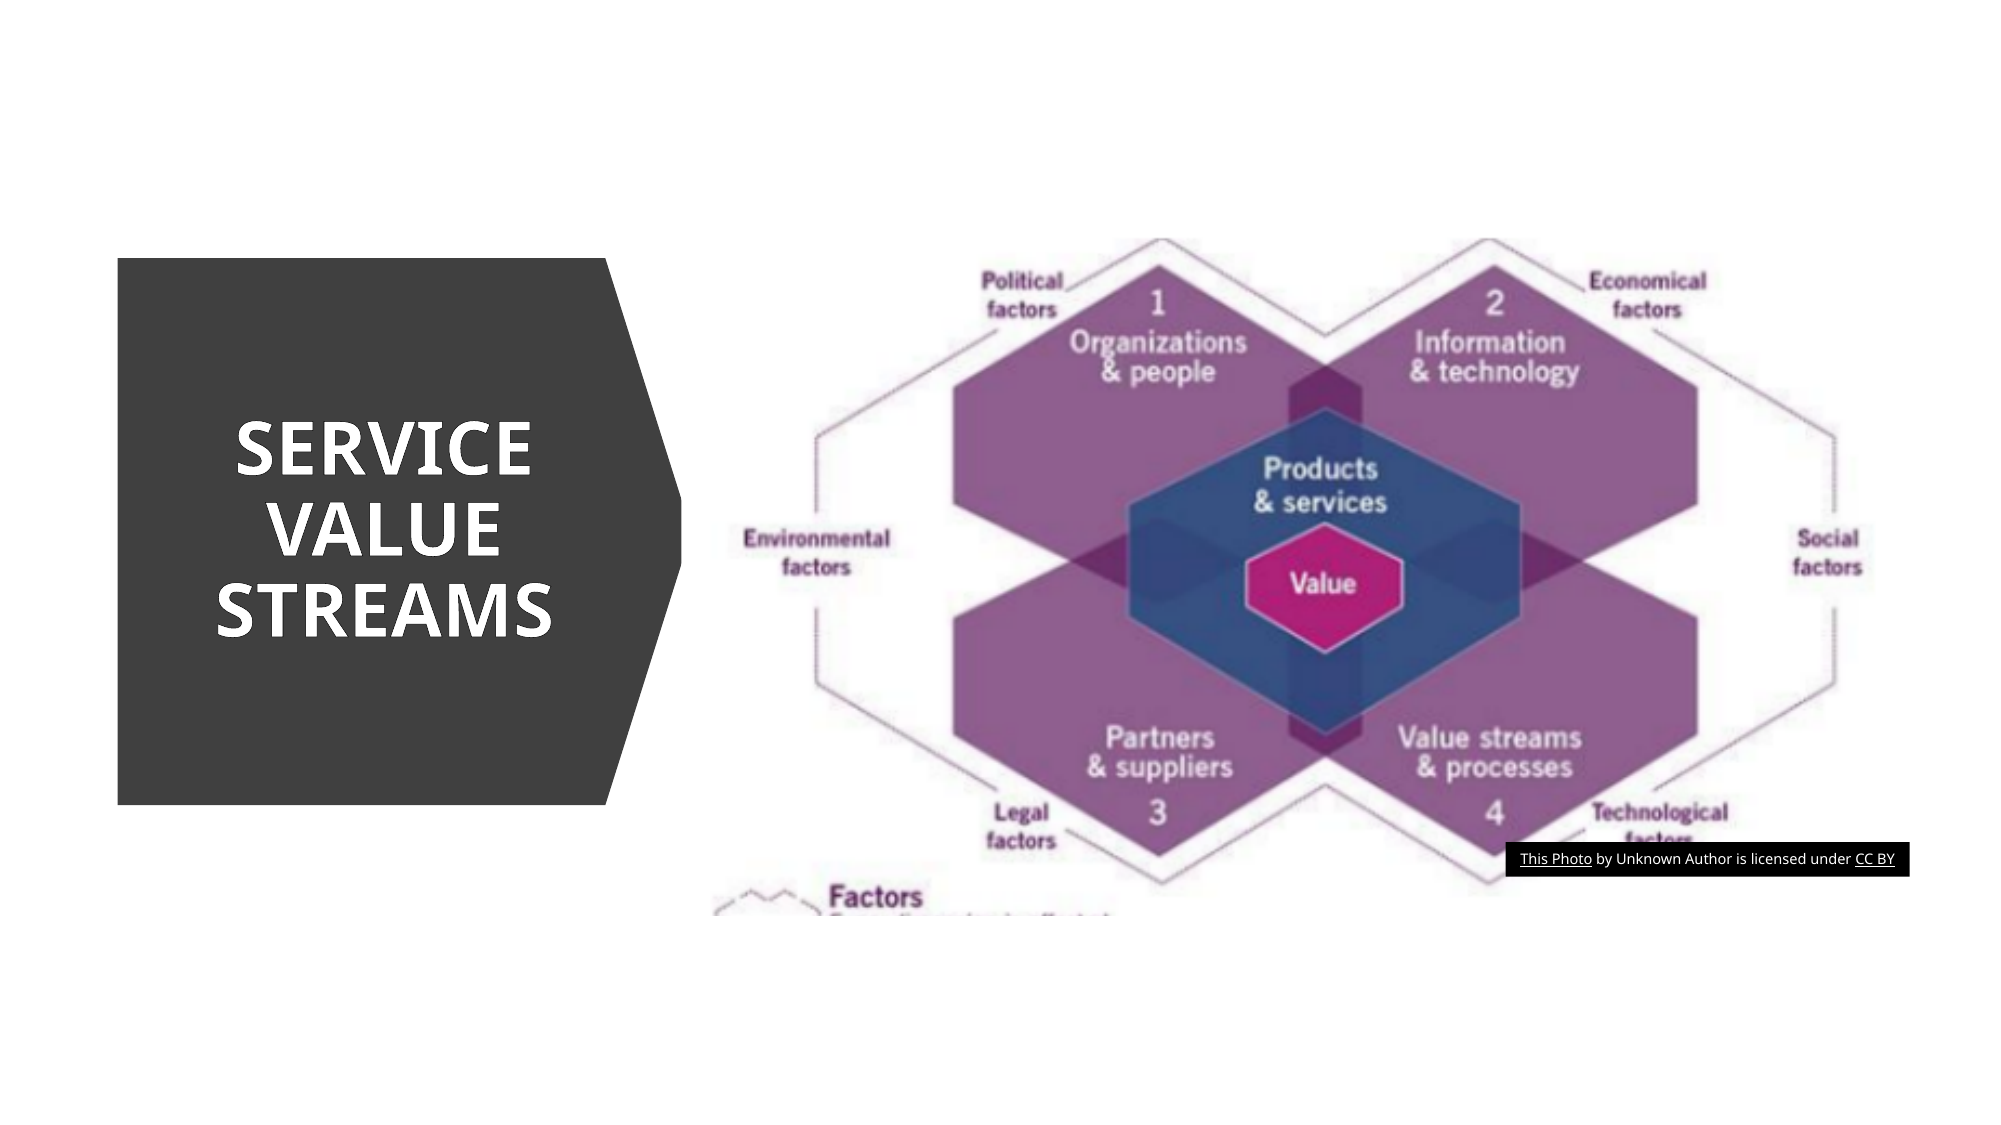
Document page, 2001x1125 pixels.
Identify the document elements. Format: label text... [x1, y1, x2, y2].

title SERVICE VALUE STREAMS [168, 322, 601, 741]
picture [680, 209, 1936, 916]
text_box [116, 256, 680, 807]
